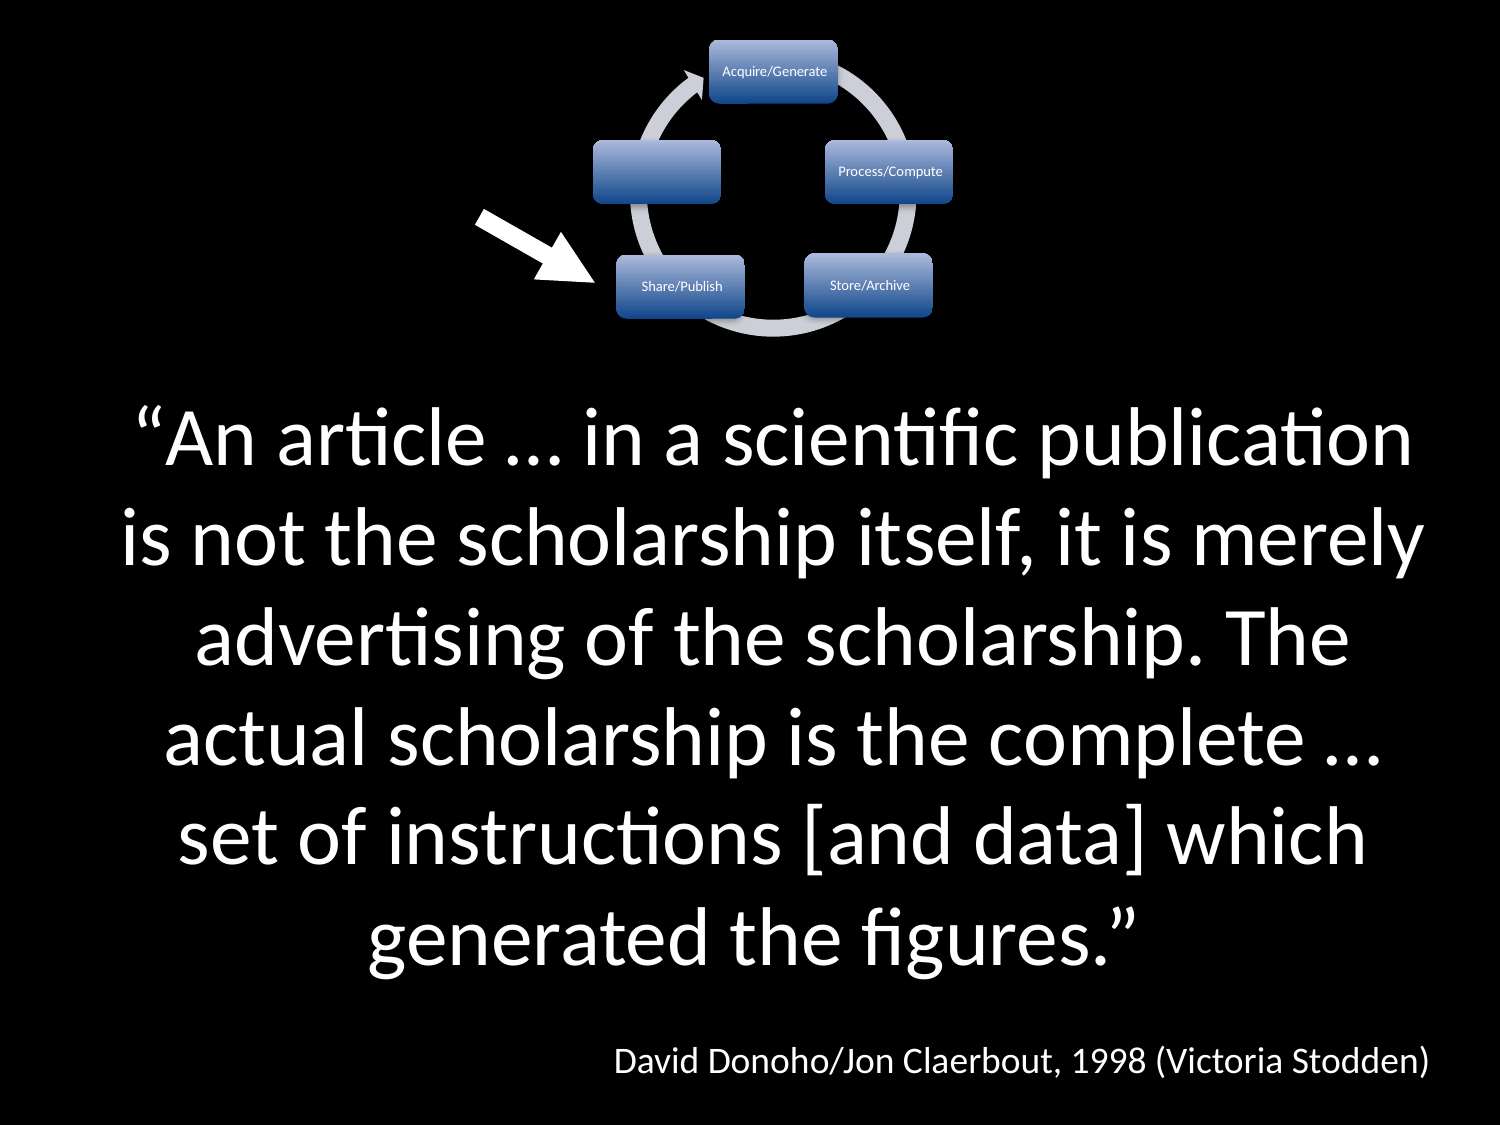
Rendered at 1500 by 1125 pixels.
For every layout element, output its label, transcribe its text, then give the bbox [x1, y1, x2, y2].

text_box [479, 216, 596, 284]
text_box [536, 39, 1010, 340]
title “An article … in a scientific publication is not the scholarship itself, it is merely advertising of the scholarship. The actual scholarship is the complete … set of instructions [and data] which generated the figures.” David Donoho/Jon Claerbout, 1998 (Victoria Stodden) [98, 269, 1449, 1125]
